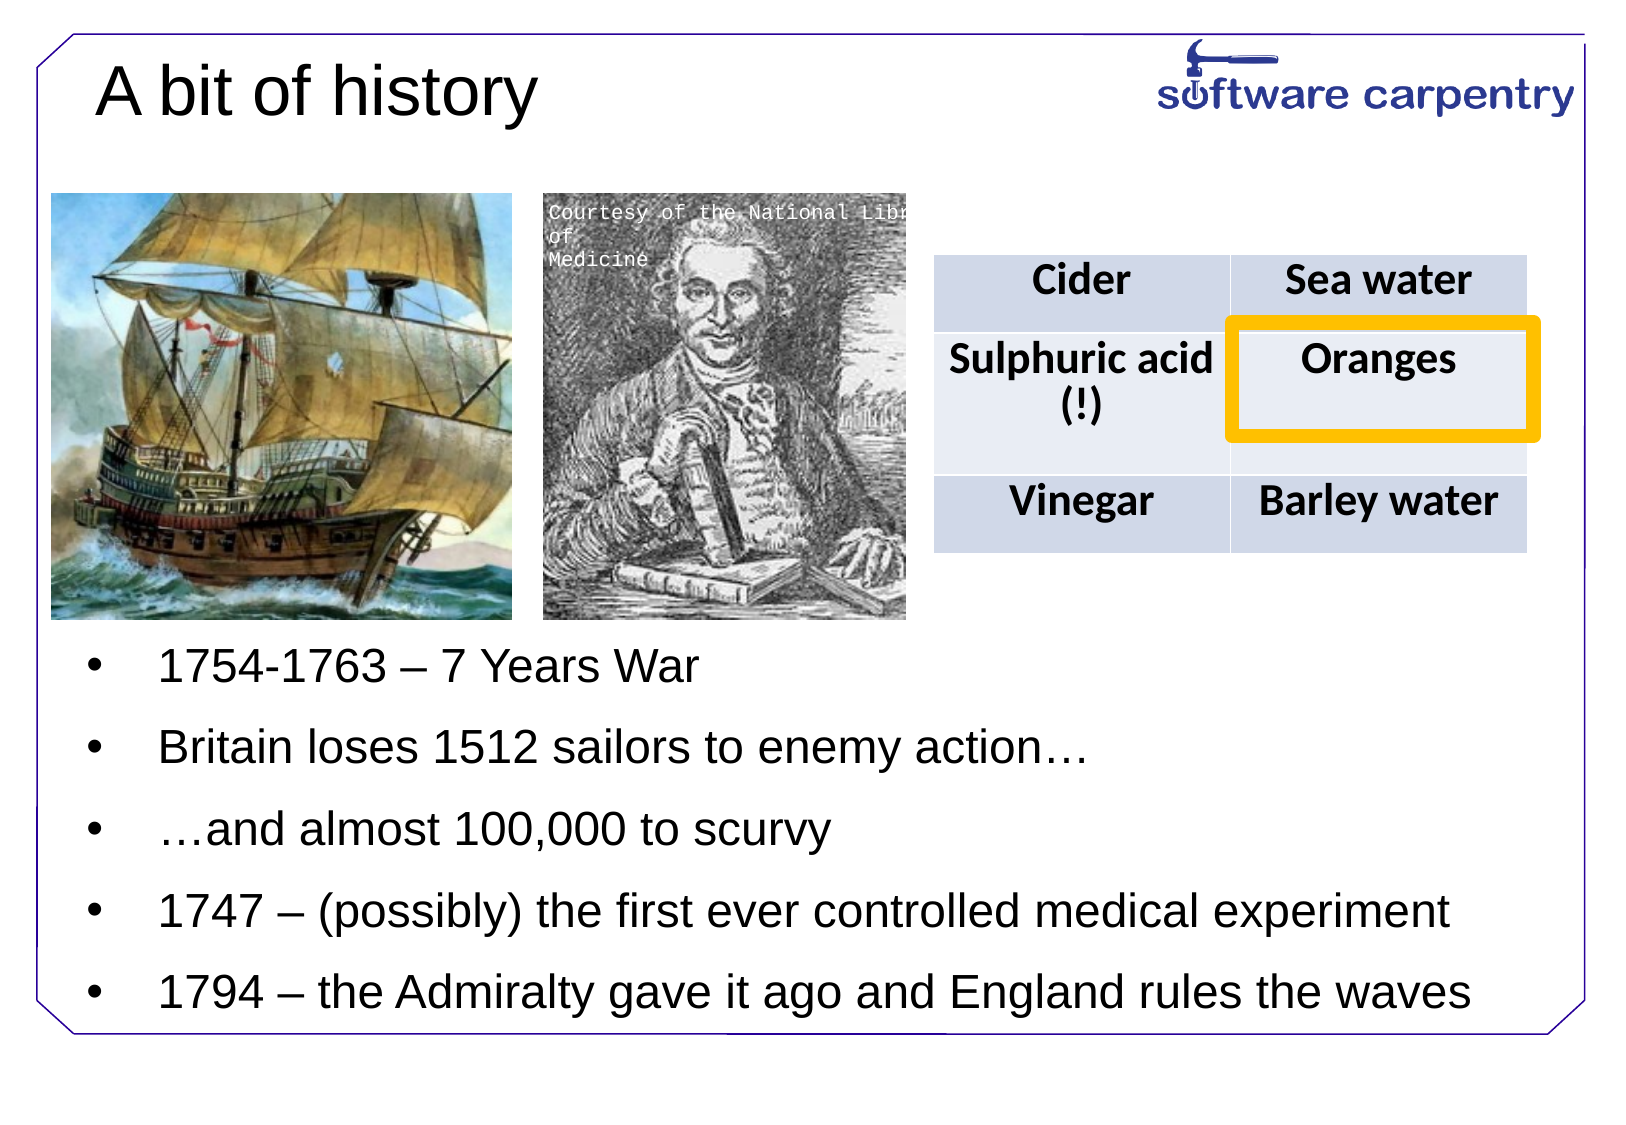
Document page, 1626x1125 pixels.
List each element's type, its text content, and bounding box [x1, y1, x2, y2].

picture [1158, 39, 1574, 117]
table_header Sea water [1231, 255, 1527, 332]
title A bit of history [81, 45, 1544, 160]
list 1754-1763 – 7 Years War Britain loses 1512 sailors to enemy action… …and almost 100,000 to scurvy 1747 – (possibly) the first ever controlled medical experiment 1794 – the Admiralty gave it ago and England rules the waves [72, 632, 1547, 976]
text_box [1232, 322, 1534, 436]
table_cell Vinegar [988, 476, 1230, 553]
table_cell Oranges [1231, 334, 1527, 474]
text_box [533, 193, 983, 620]
table_cell Barley water [1231, 476, 1527, 553]
table_cell Sulphuric acid (!) [988, 334, 1230, 474]
picture [50, 193, 512, 620]
table_header Cider [988, 255, 1230, 332]
